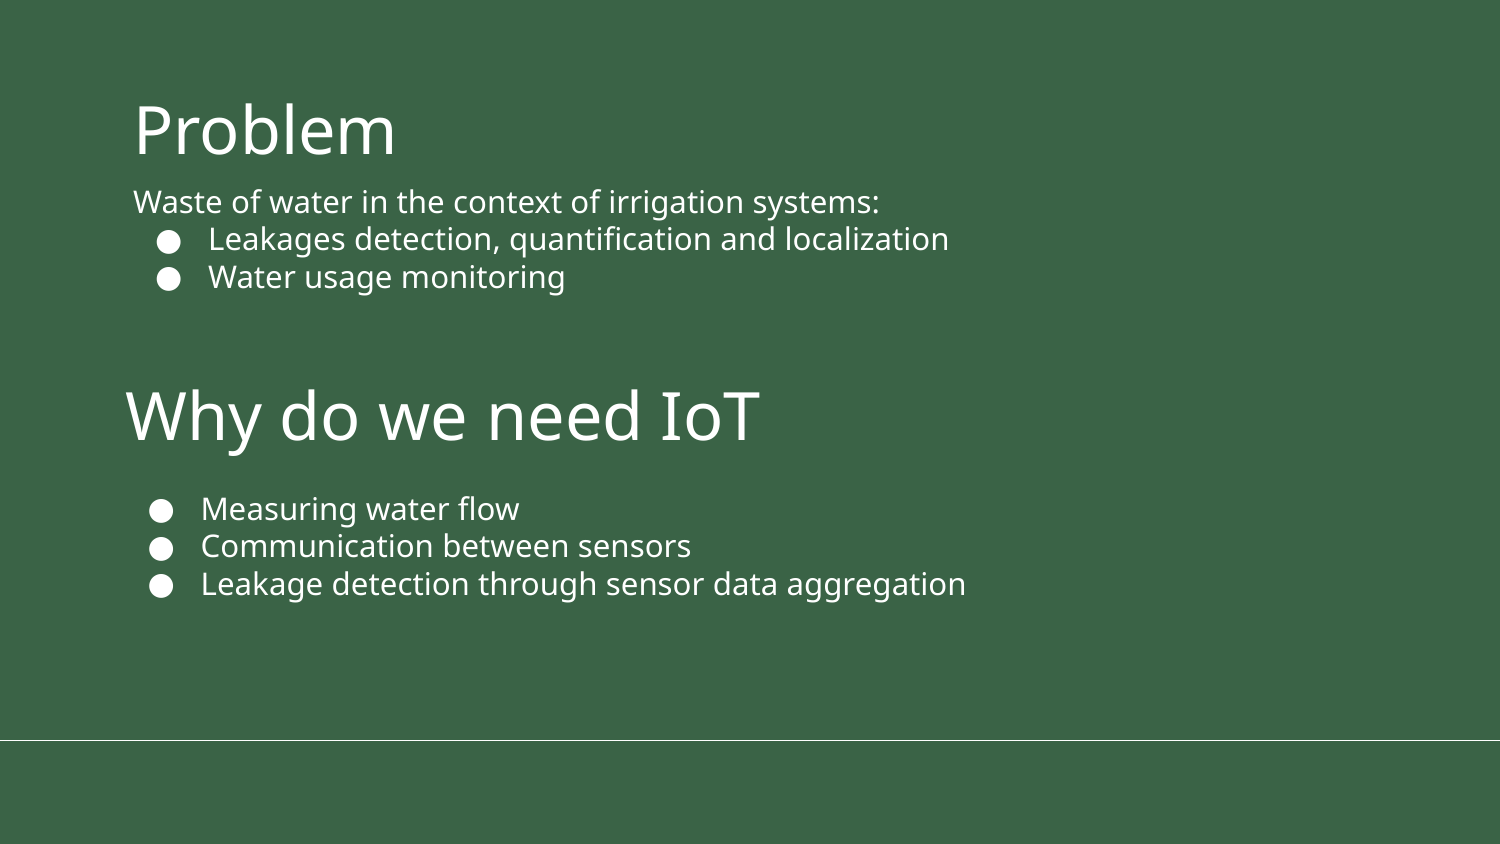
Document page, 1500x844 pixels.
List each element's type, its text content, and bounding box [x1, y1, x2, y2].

title Problem [118, 72, 1382, 166]
list Waste of water in the context of irrigation systems: Leakages detection, quantification and localization Water usage monitoring [118, 166, 1382, 358]
text_box Why do we need IoT [110, 358, 1390, 469]
text_box Measuring water flow Communication between sensors Leakage detection through sensor data aggregation [110, 474, 1390, 617]
